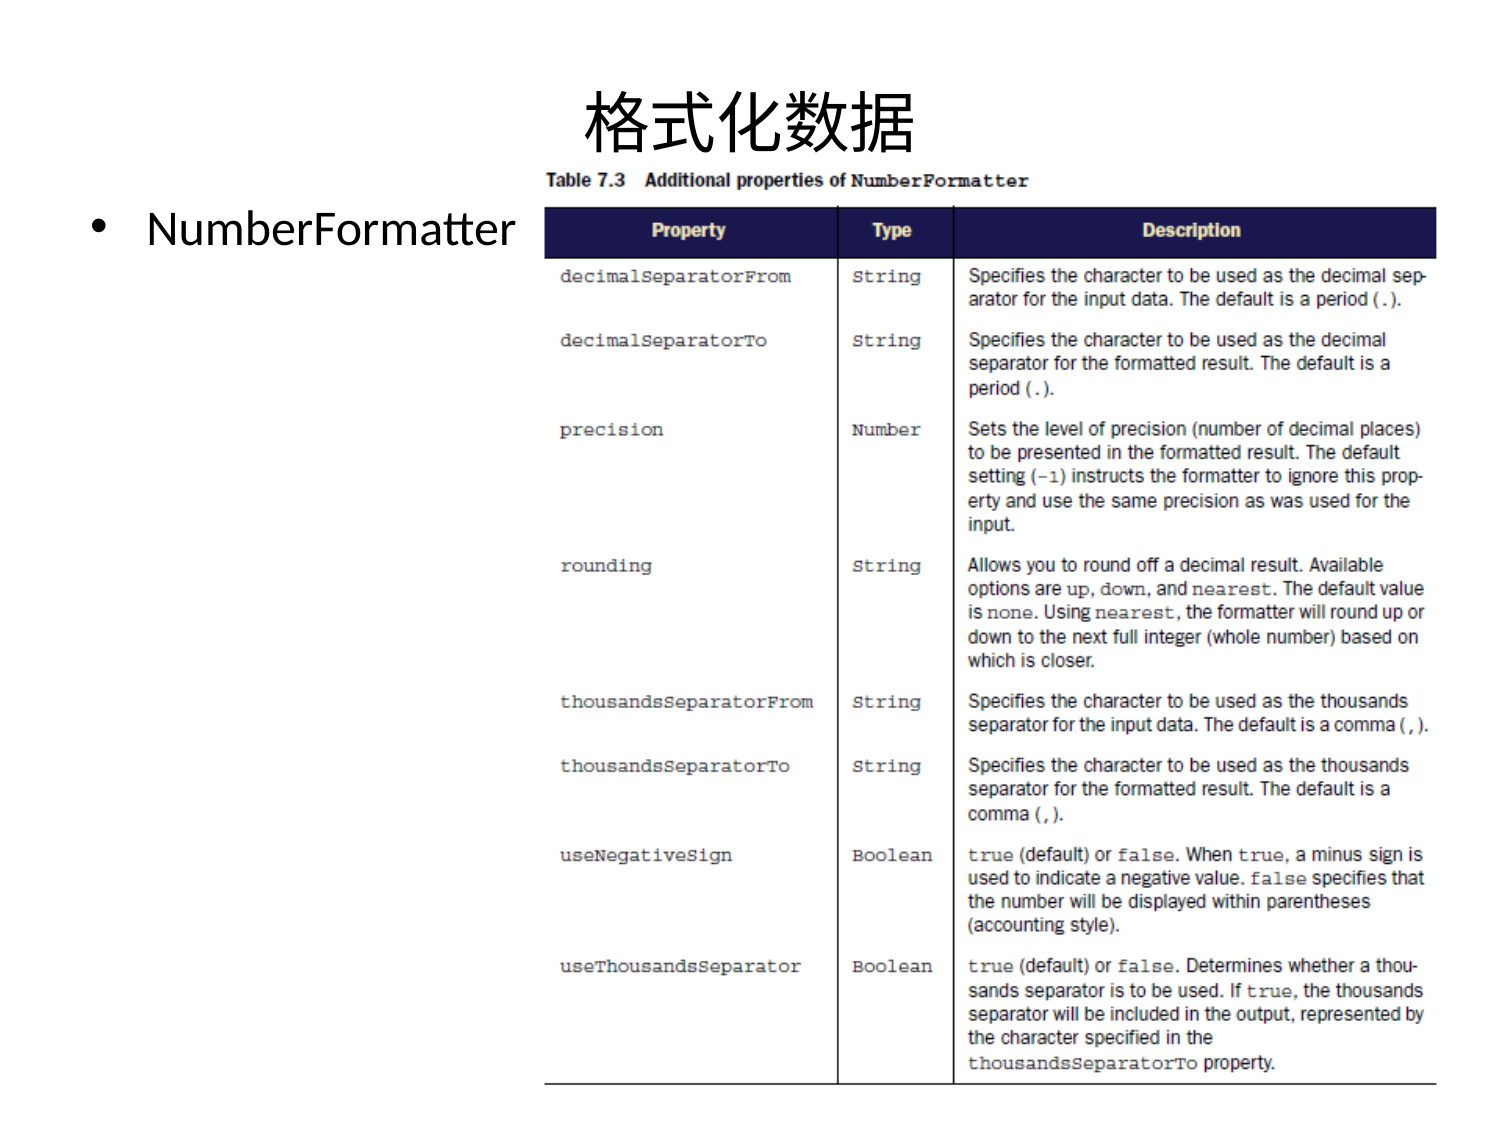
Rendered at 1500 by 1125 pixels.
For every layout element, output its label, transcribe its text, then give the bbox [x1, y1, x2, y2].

title 格式化数据 [75, 50, 1425, 187]
picture [537, 162, 1446, 1096]
list NumberFormatter [75, 187, 533, 1100]
